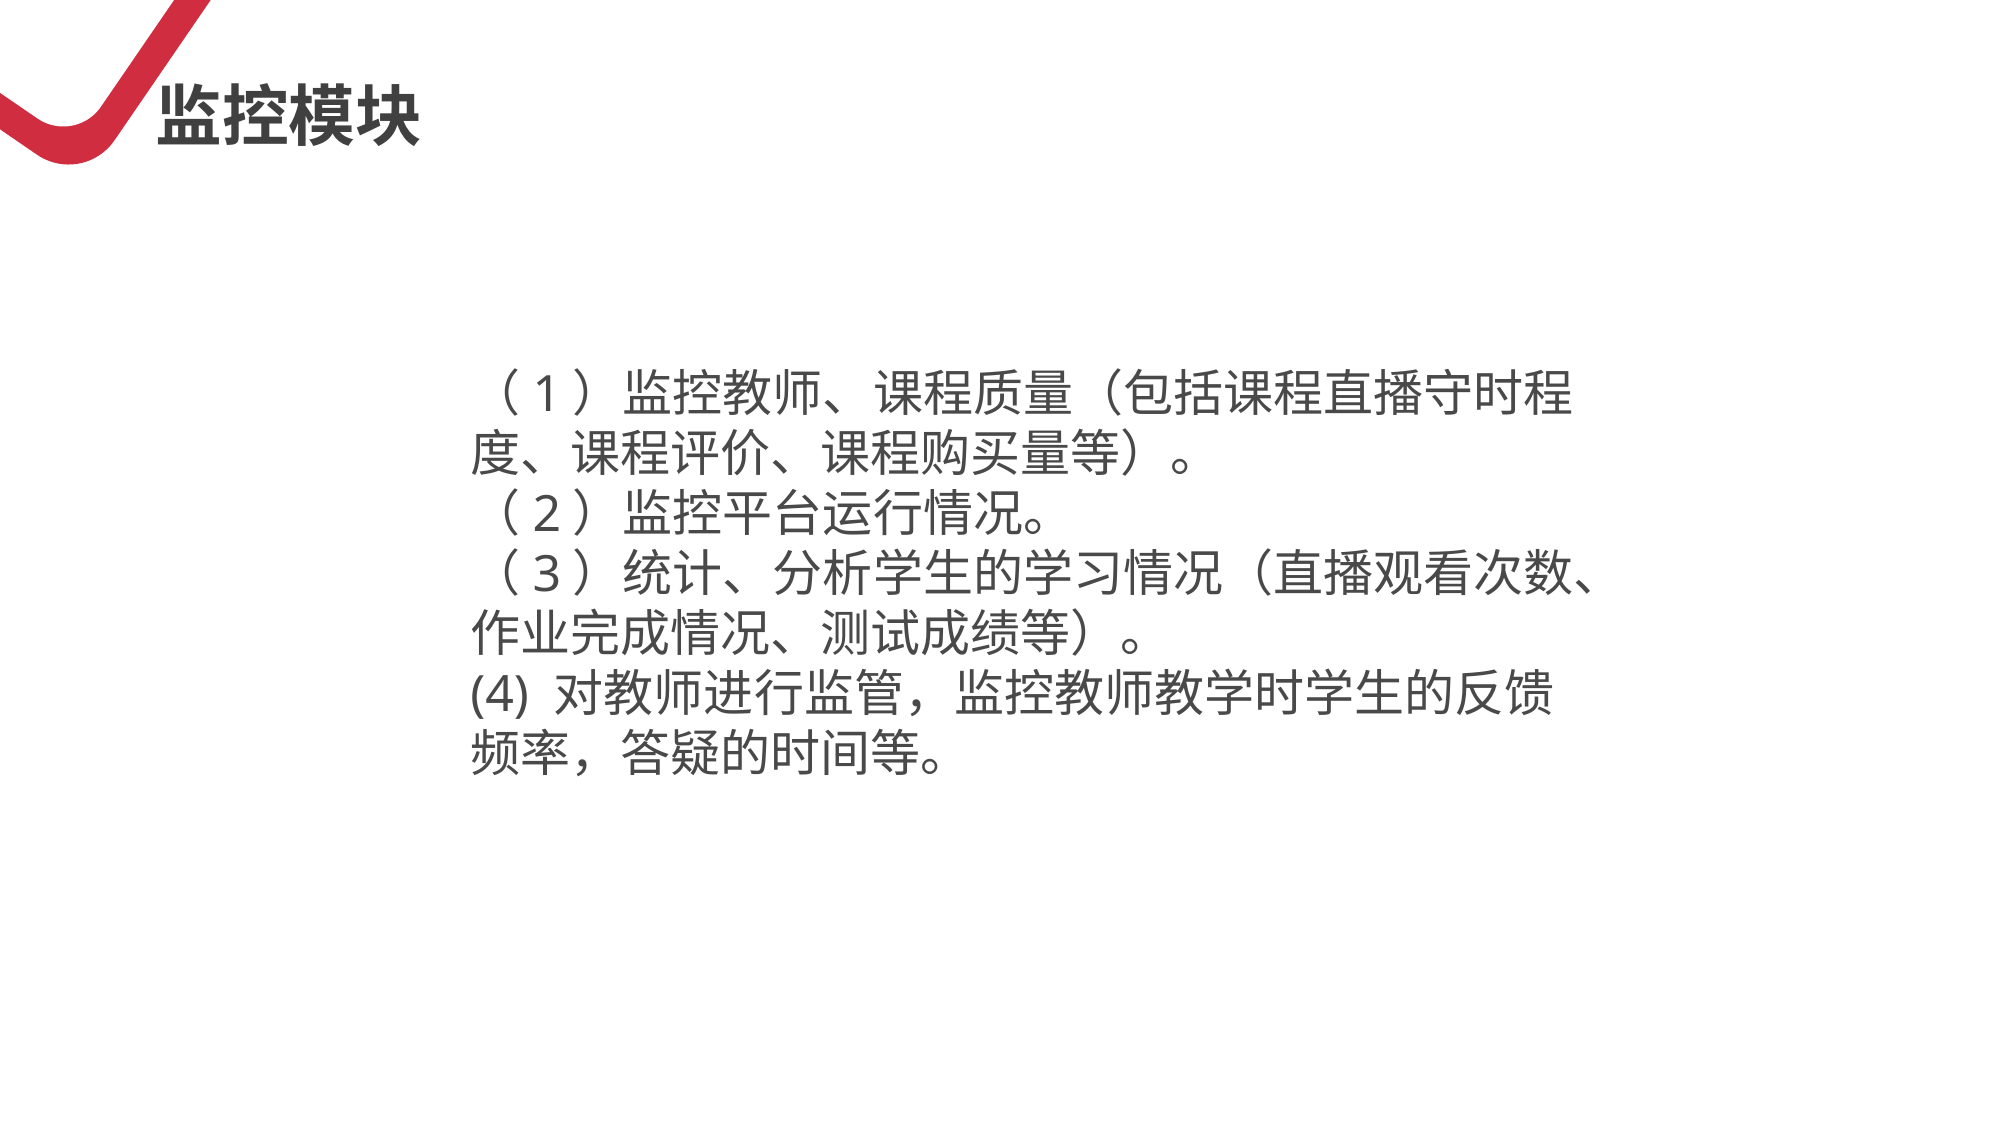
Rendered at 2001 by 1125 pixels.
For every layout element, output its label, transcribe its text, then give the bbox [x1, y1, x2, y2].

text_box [0, 0, 207, 122]
text_box （1）监控教师、课程质量（包括课程直播守时程度、课程评价、课程购买量等）。 （2）监控平台运行情况。 （3）统计、分析学生的学习情况（直播观看次数、作业完成情况、测试成绩等）。 (4) 对教师进行监管，监控教师教学时学生的反馈频率，答疑的时间等。 [455, 354, 1597, 790]
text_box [140, 66, 1439, 163]
